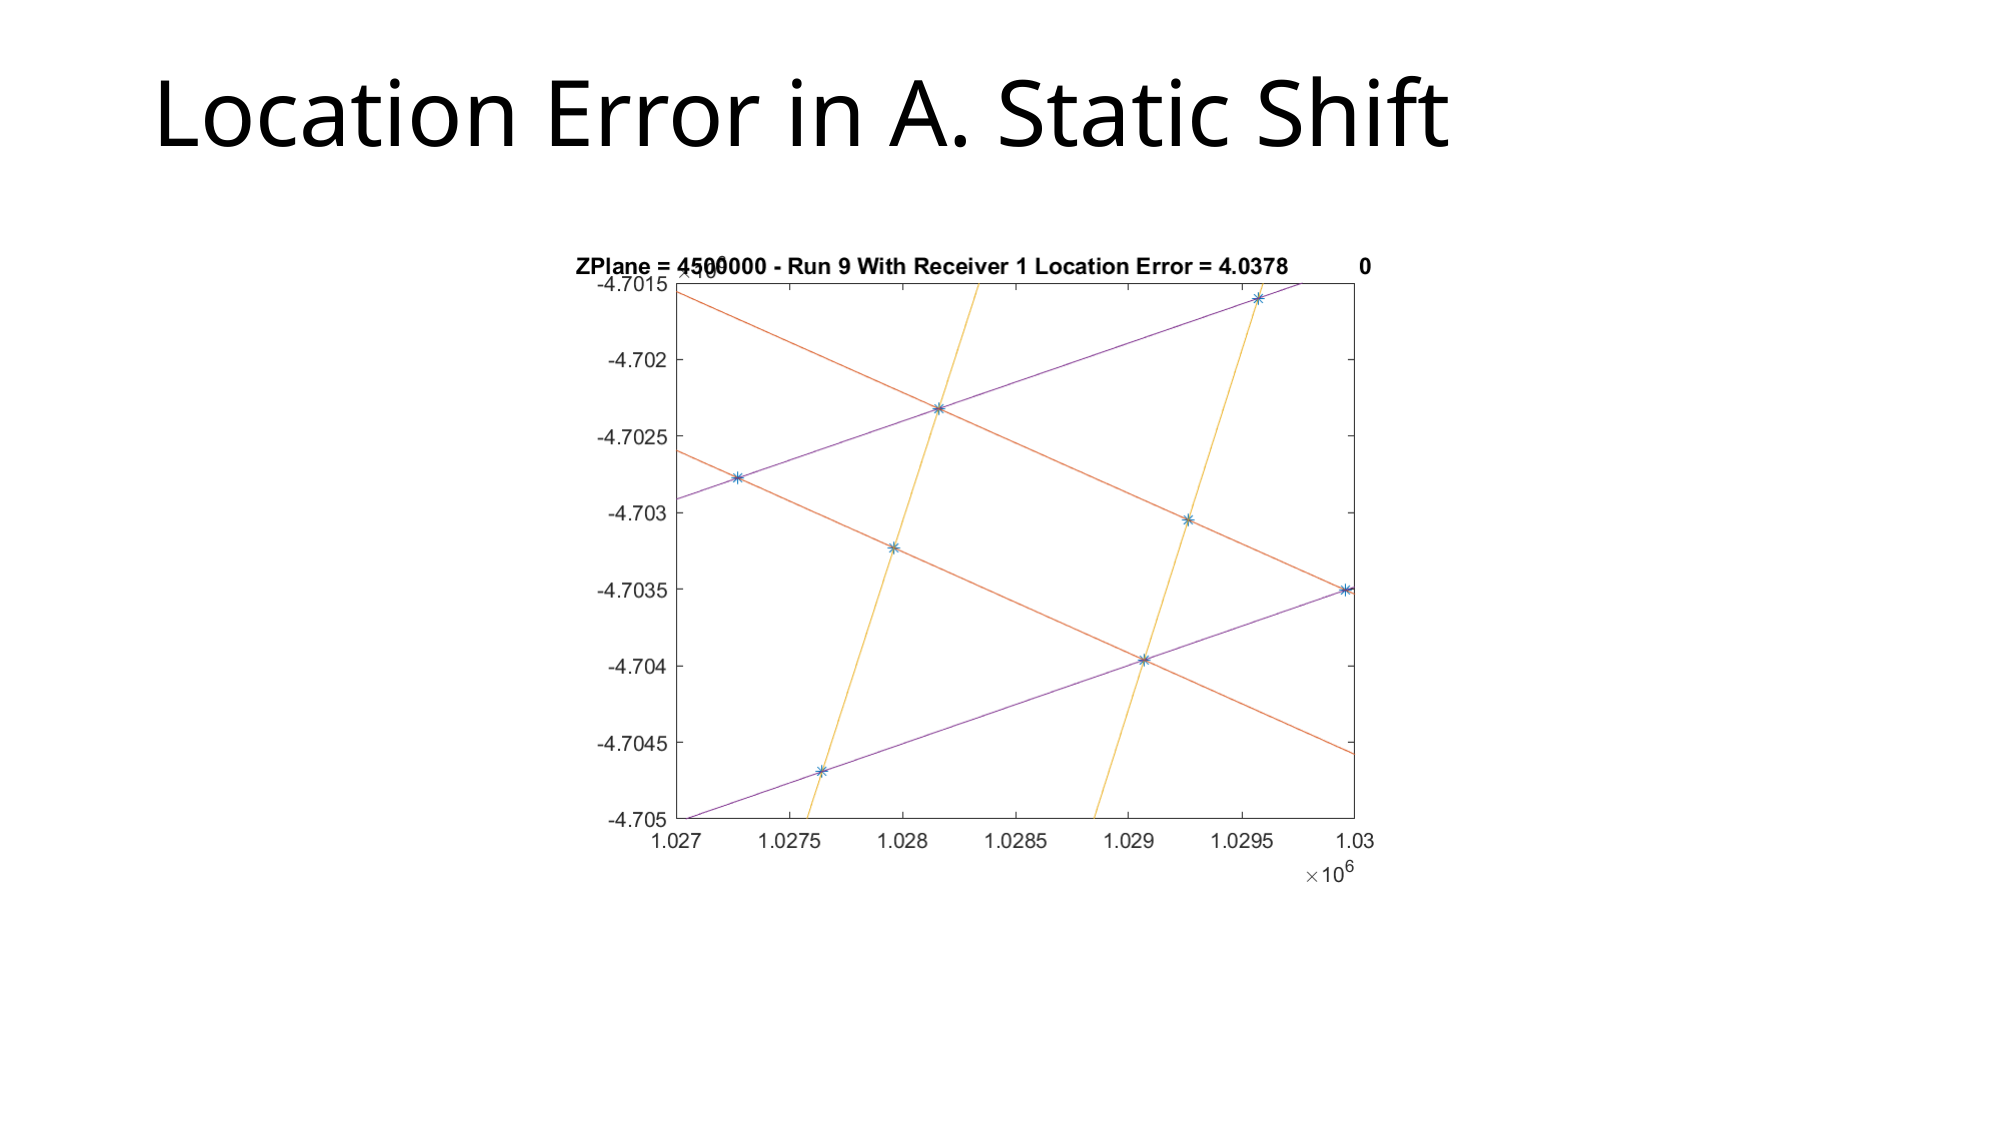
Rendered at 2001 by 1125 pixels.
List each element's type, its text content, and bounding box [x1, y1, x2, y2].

picture [562, 234, 1438, 891]
text_box Location Error in A. Static Shift [137, 59, 1863, 278]
